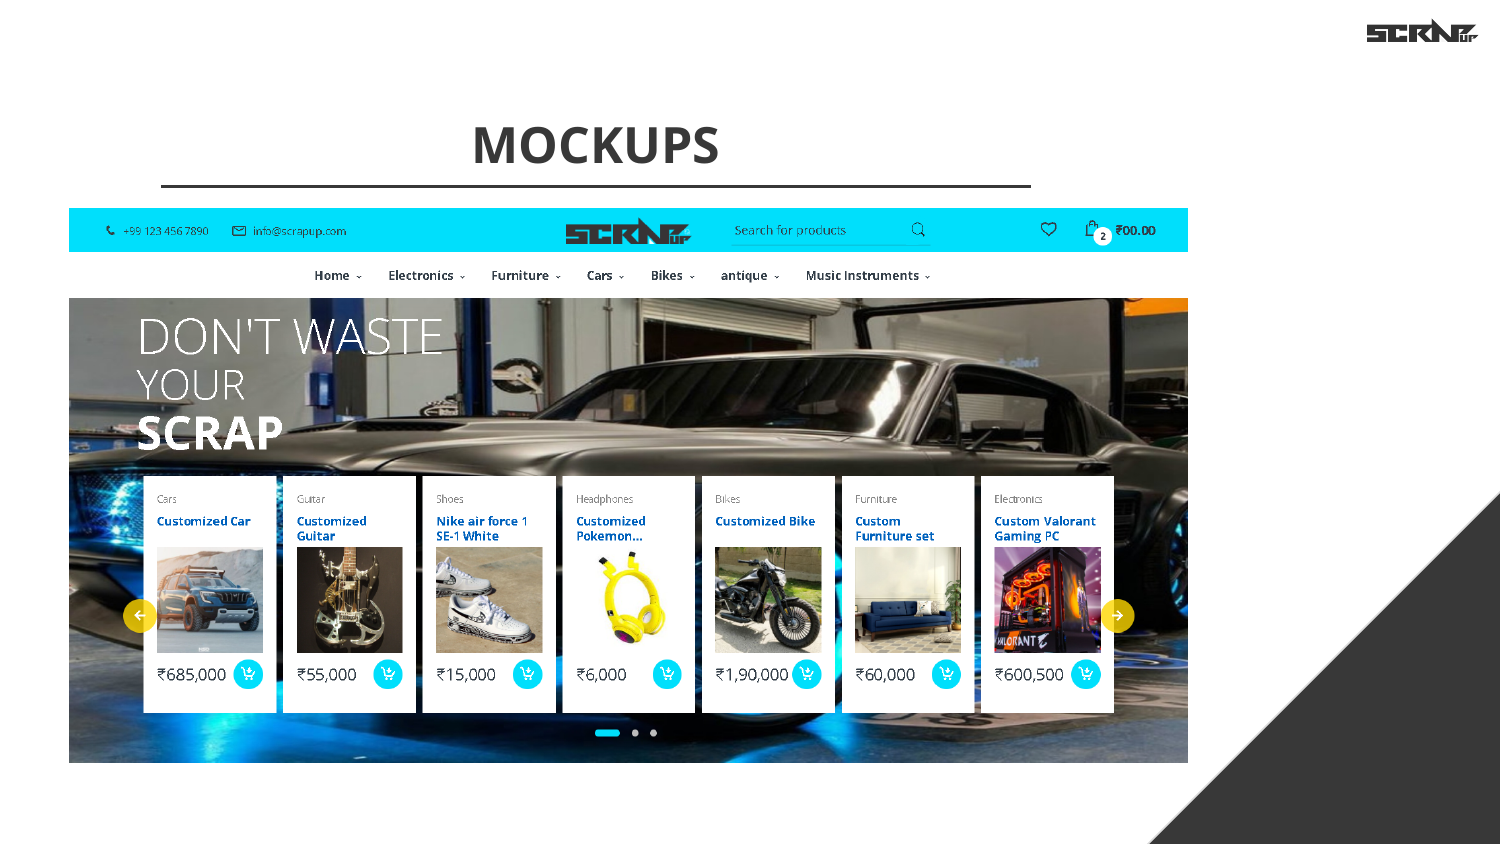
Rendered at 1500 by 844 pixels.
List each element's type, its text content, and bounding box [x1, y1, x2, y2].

picture [69, 208, 1189, 764]
title MOCKUPS [122, 98, 1070, 185]
picture [1367, 17, 1479, 43]
